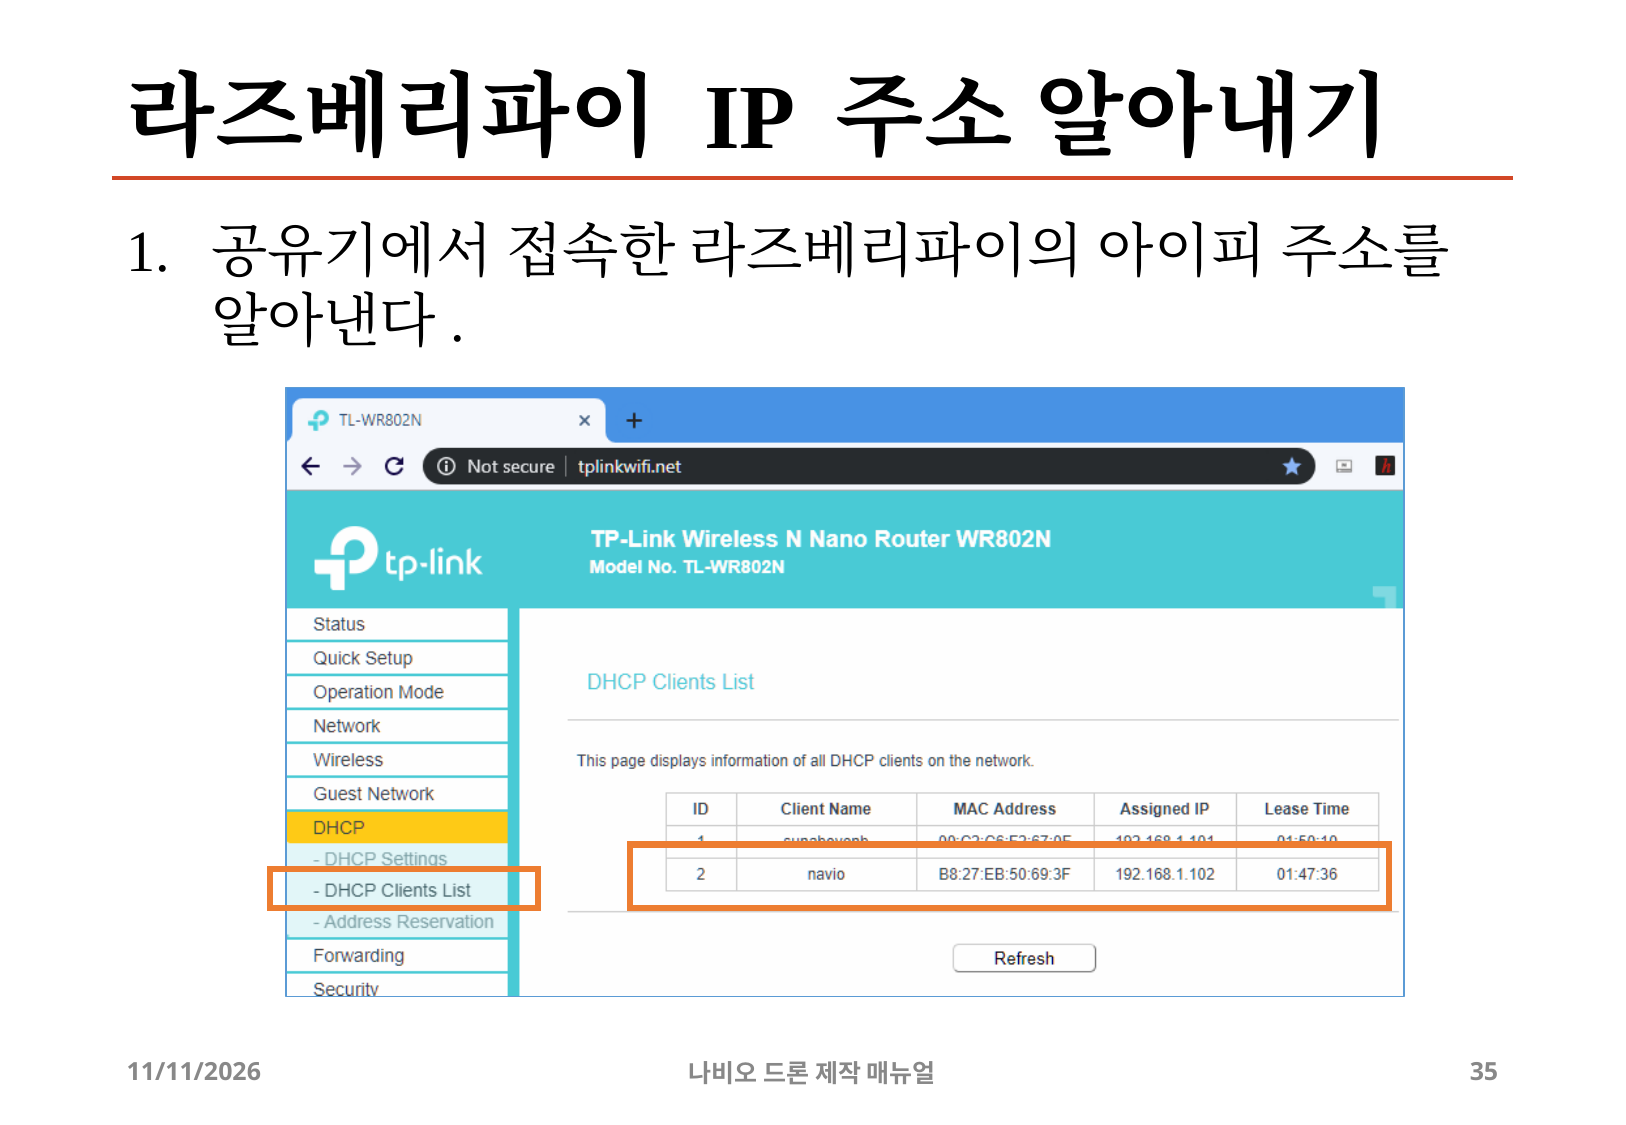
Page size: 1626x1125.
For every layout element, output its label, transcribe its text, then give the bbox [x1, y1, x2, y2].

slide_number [111, 1042, 303, 1103]
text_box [269, 388, 1404, 997]
footer 나비오 드론 제작 매뉴얼 [538, 1042, 1087, 1103]
slide_number 35 [1433, 1042, 1514, 1103]
list 공유기에서 접속한 라즈베리파이의 아이피 주소를 알아낸다. [111, 205, 1514, 403]
title 라즈베리파이 IP 주소 알아내기 [111, 59, 1514, 179]
